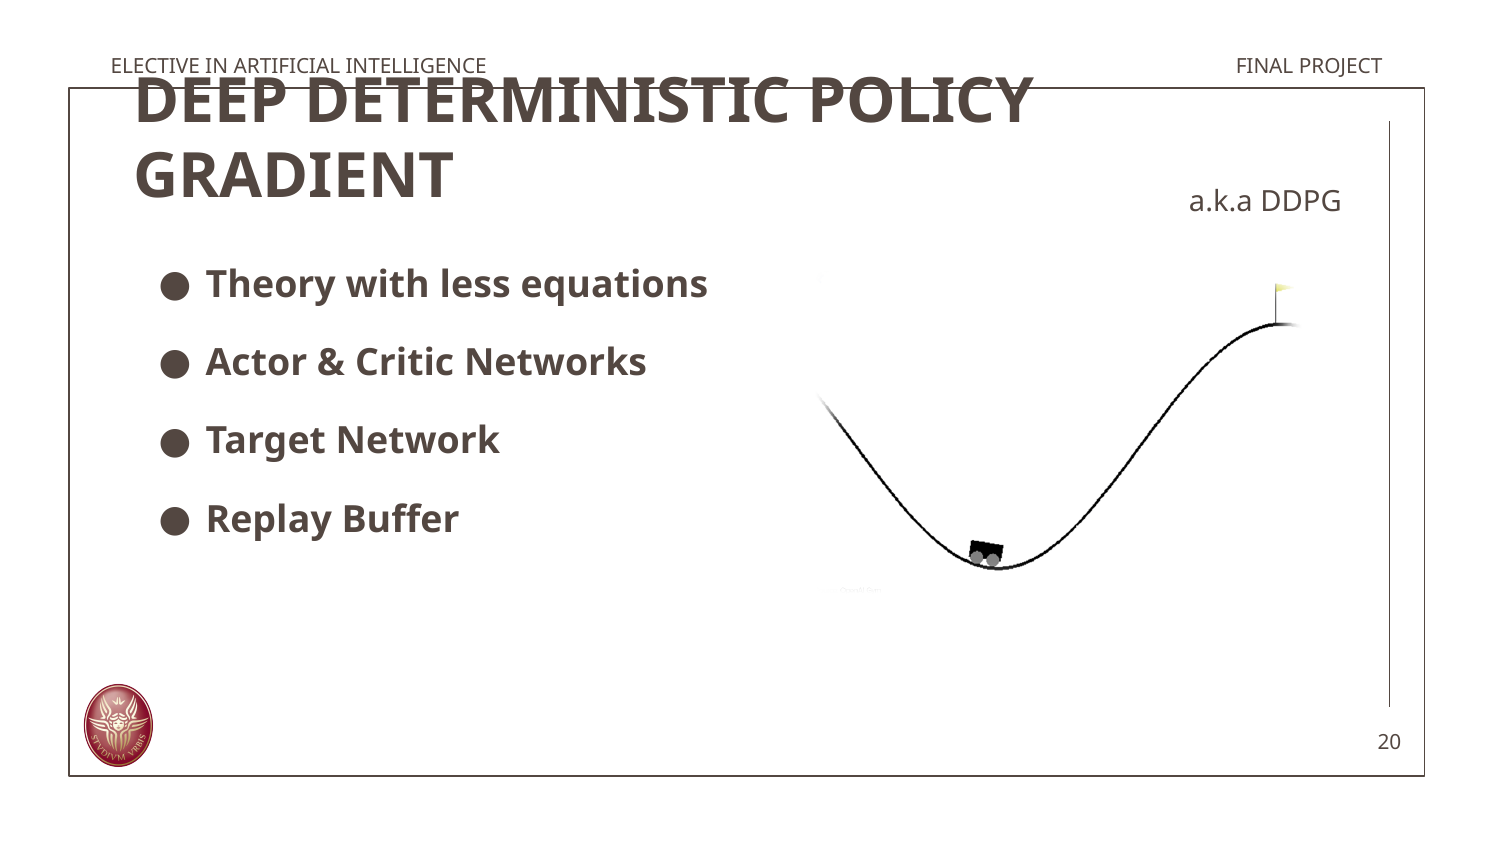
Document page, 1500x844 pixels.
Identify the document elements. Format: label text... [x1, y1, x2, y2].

picture [75, 675, 161, 780]
picture [814, 268, 1304, 595]
text_box FINAL PROJECT [1235, 52, 1431, 78]
text_box [68, 87, 1425, 776]
text_box ELECTIVE IN ARTIFICIAL INTELLIGENCE [110, 52, 561, 78]
slide_number 20 [1425, 727, 1431, 759]
